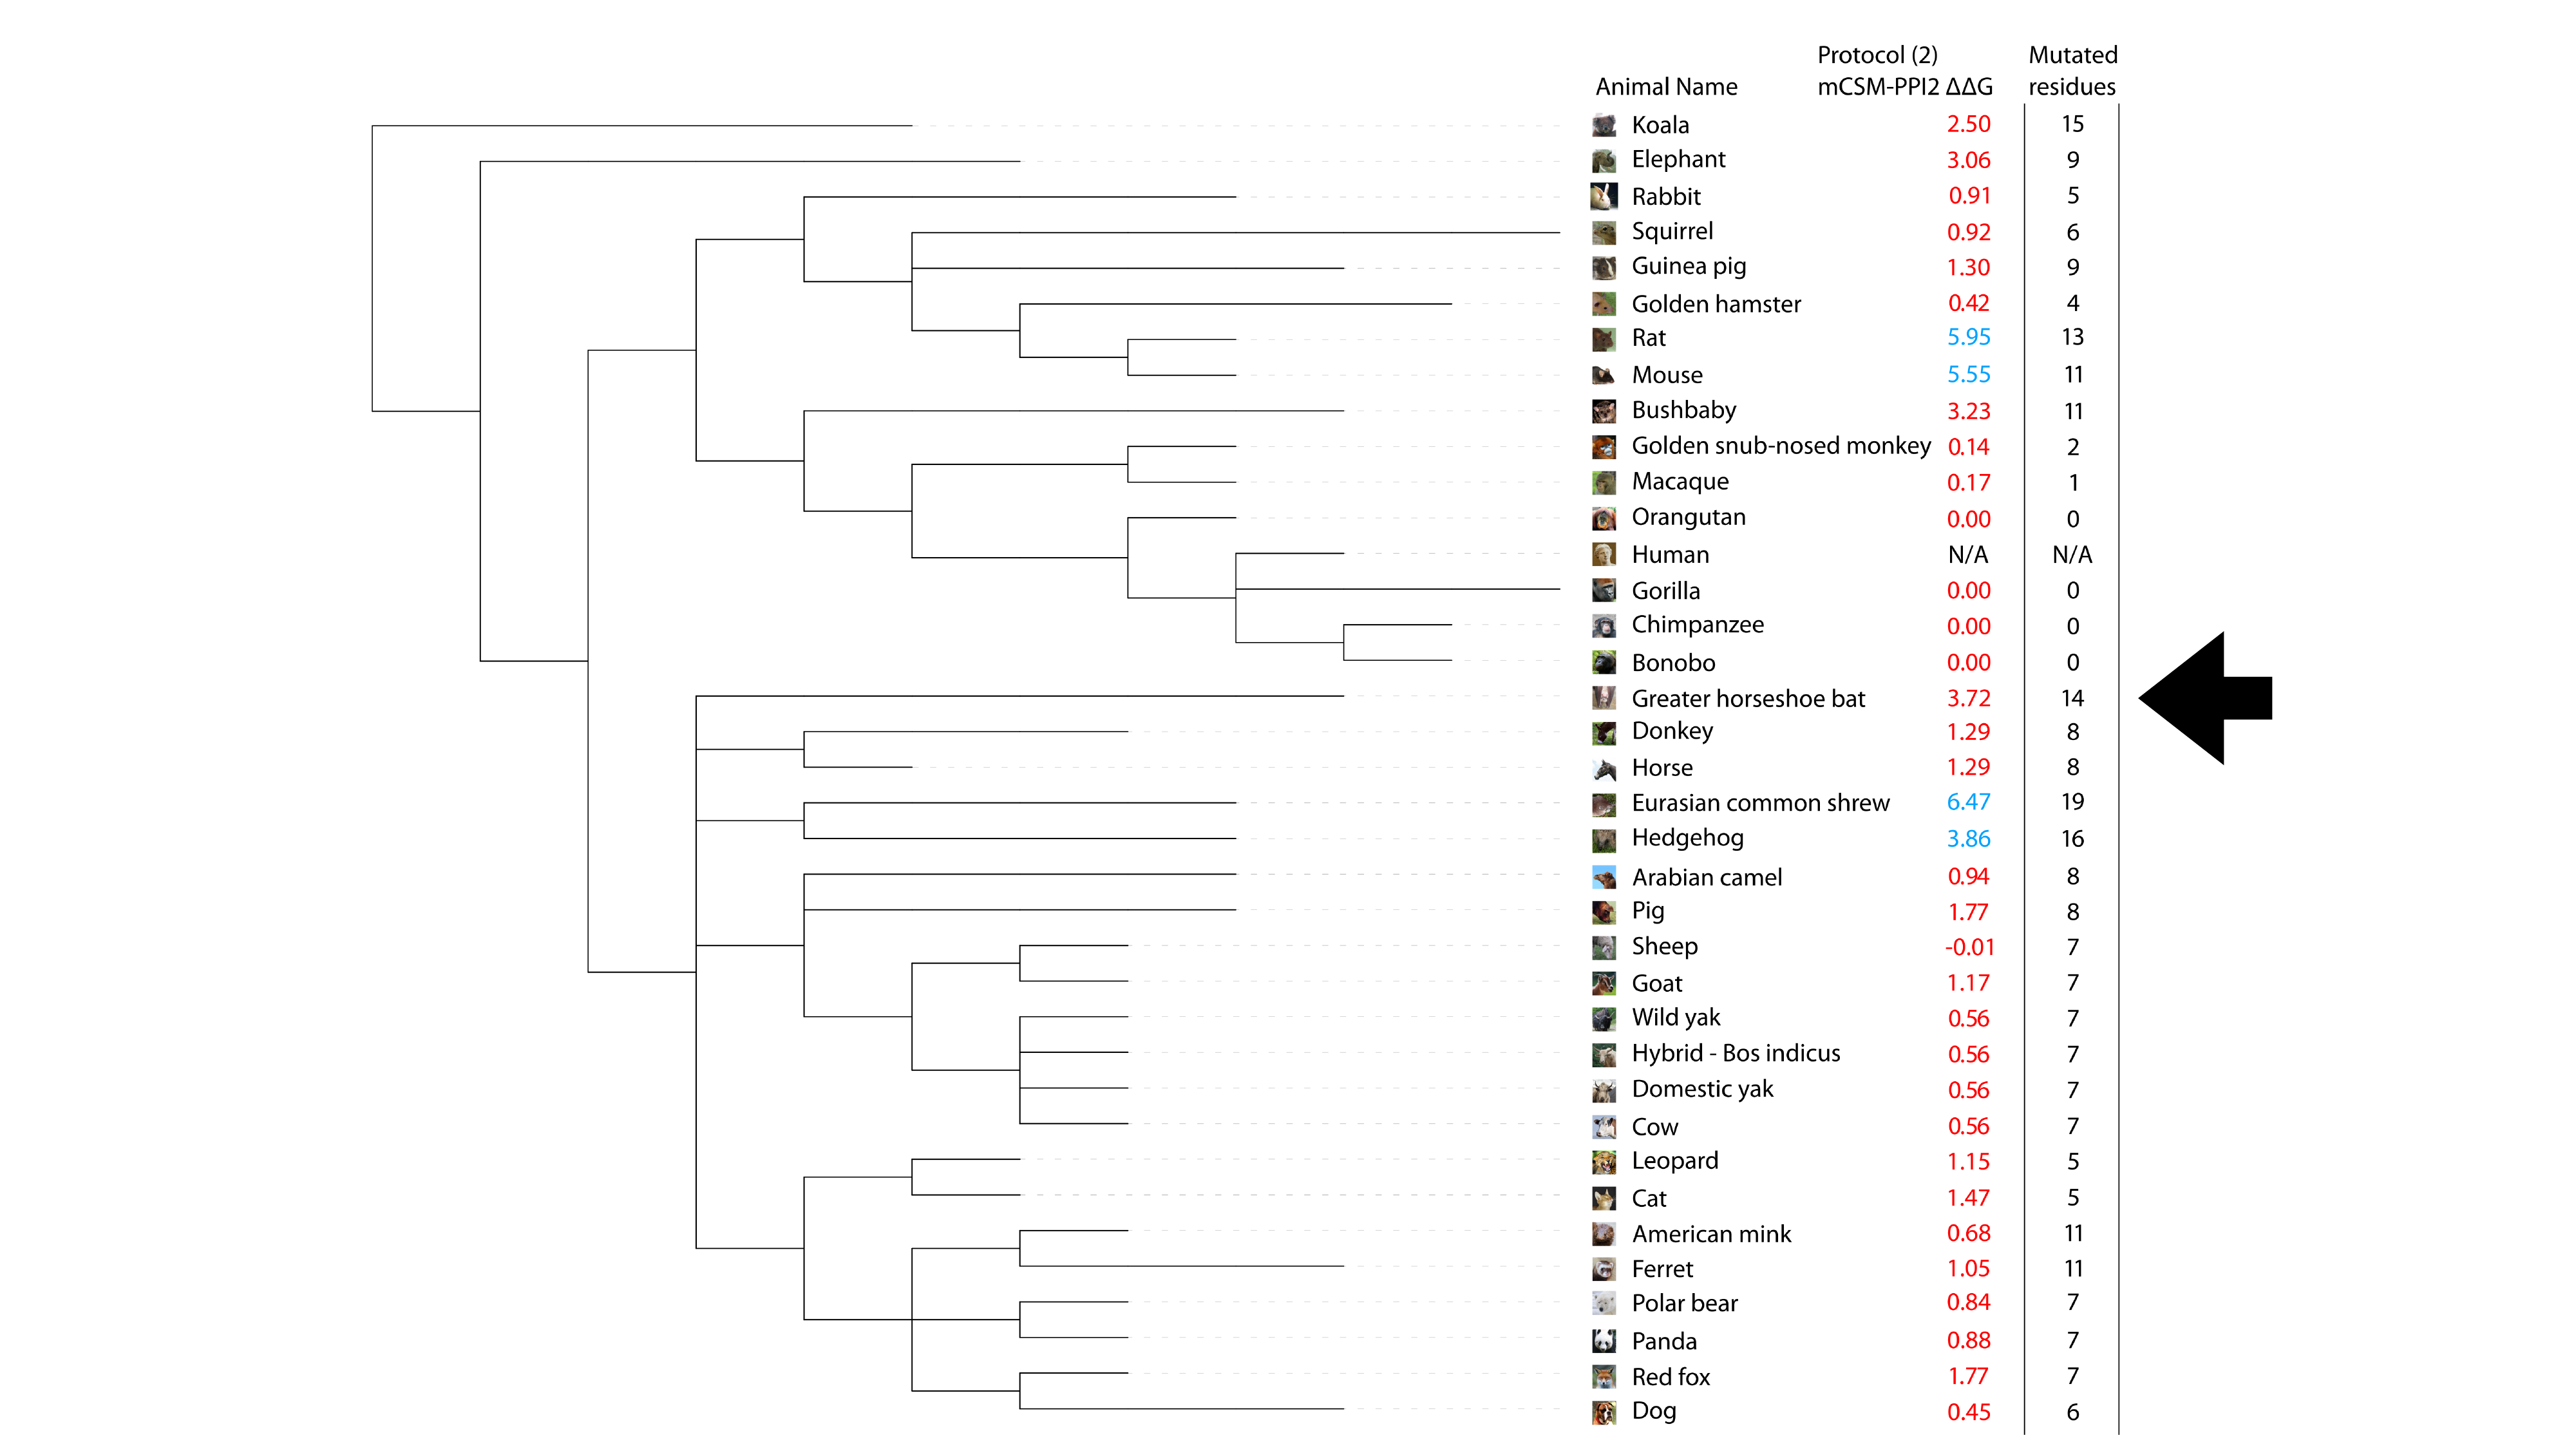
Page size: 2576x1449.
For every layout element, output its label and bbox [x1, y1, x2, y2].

picture [327, 0, 2126, 1435]
text_box [2138, 630, 2273, 766]
